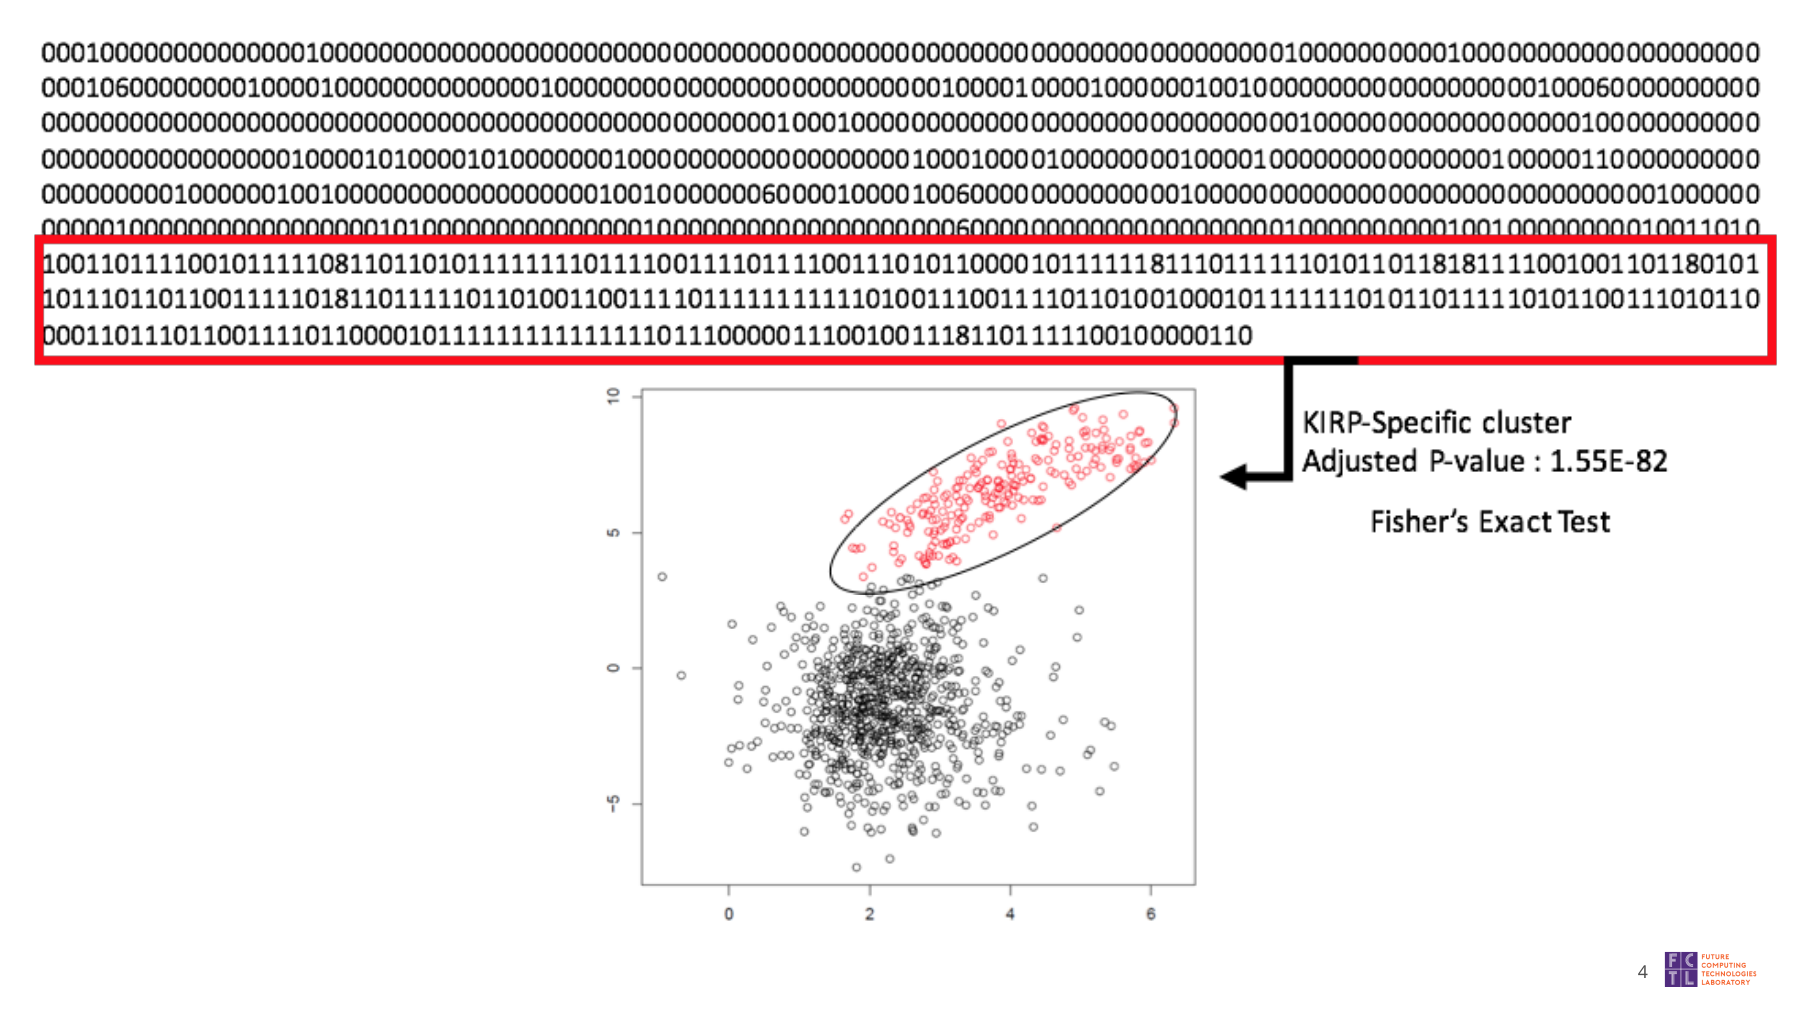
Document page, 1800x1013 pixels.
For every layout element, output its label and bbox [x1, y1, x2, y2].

picture [1654, 941, 1766, 998]
picture [24, 24, 1788, 932]
